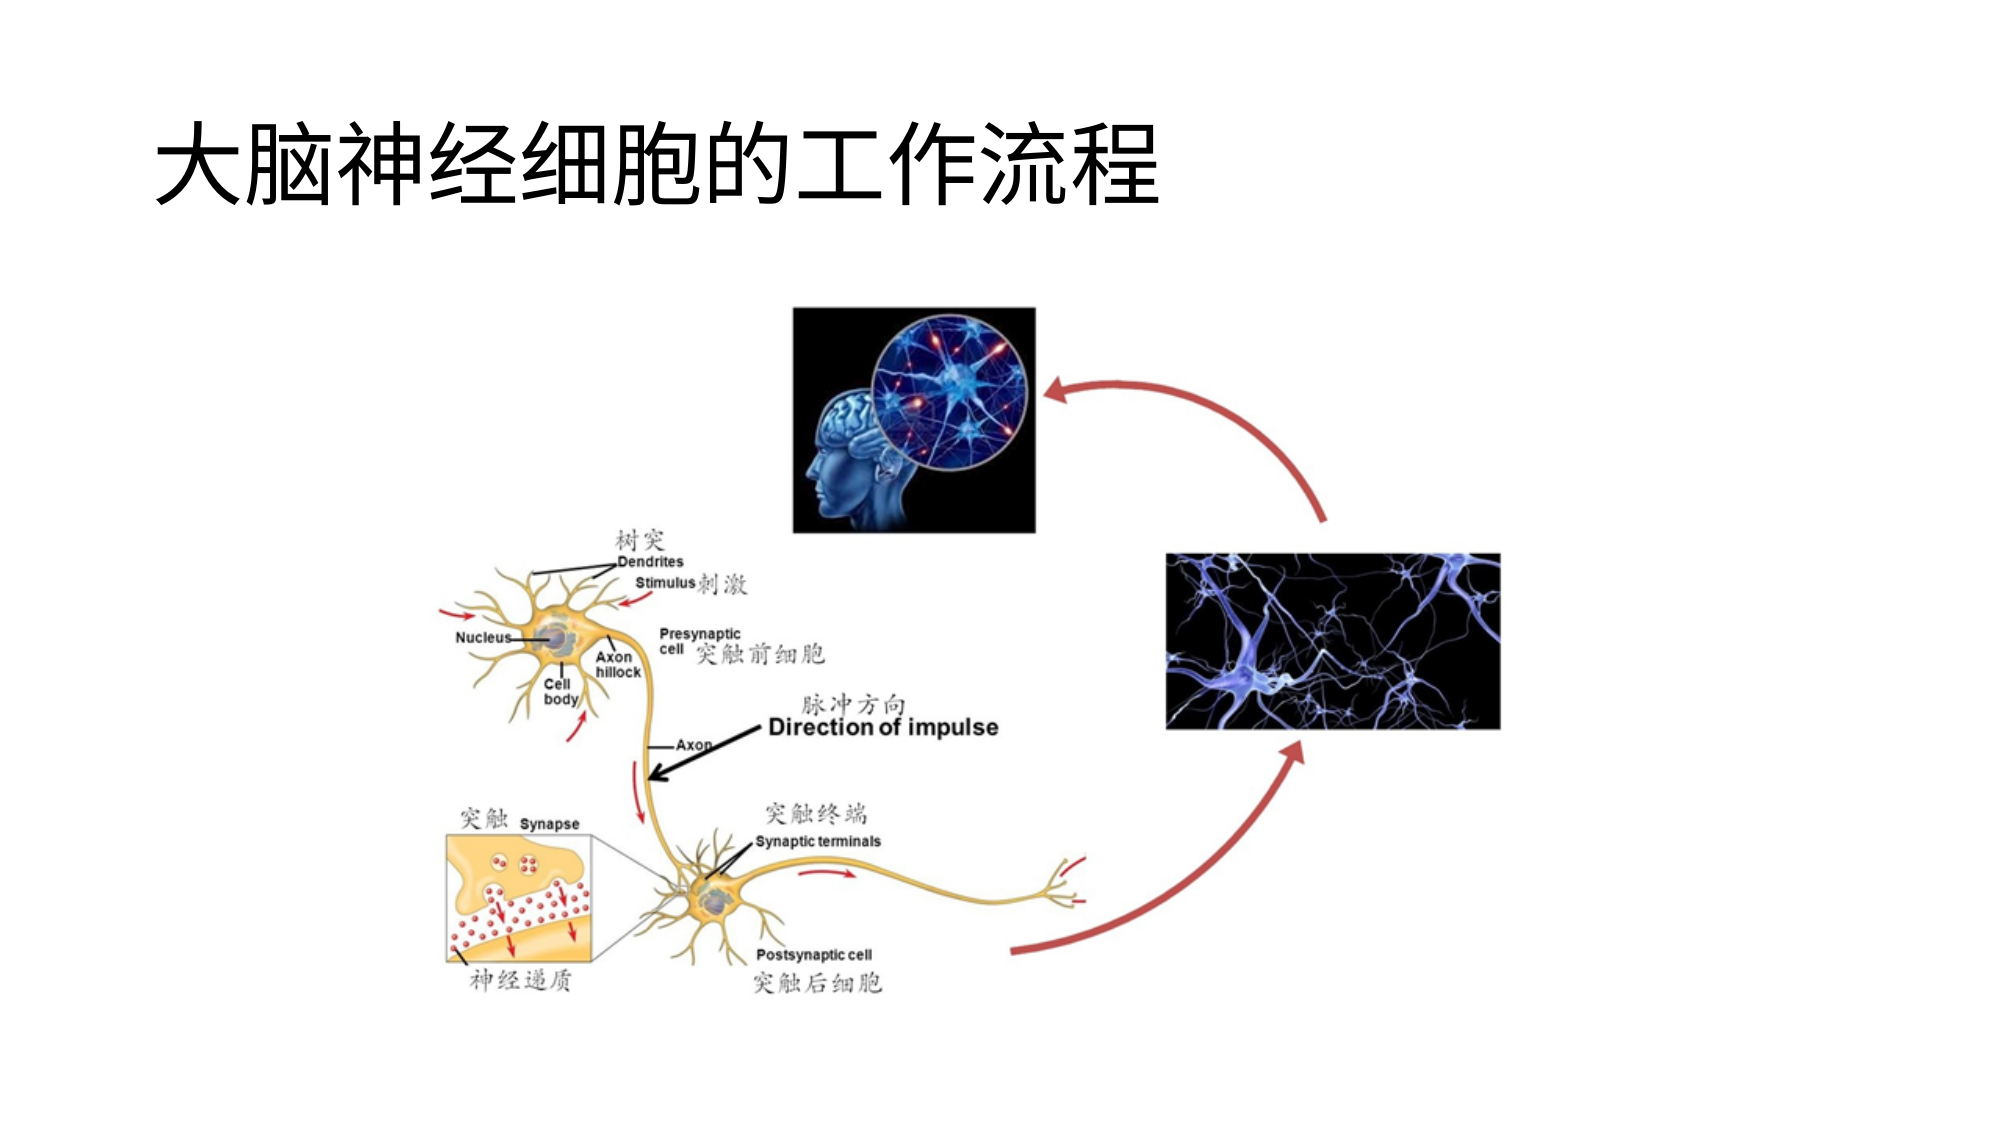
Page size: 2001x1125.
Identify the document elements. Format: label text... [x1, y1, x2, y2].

picture [429, 299, 1509, 1014]
title 大脑神经细胞的工作流程 [137, 59, 1863, 278]
